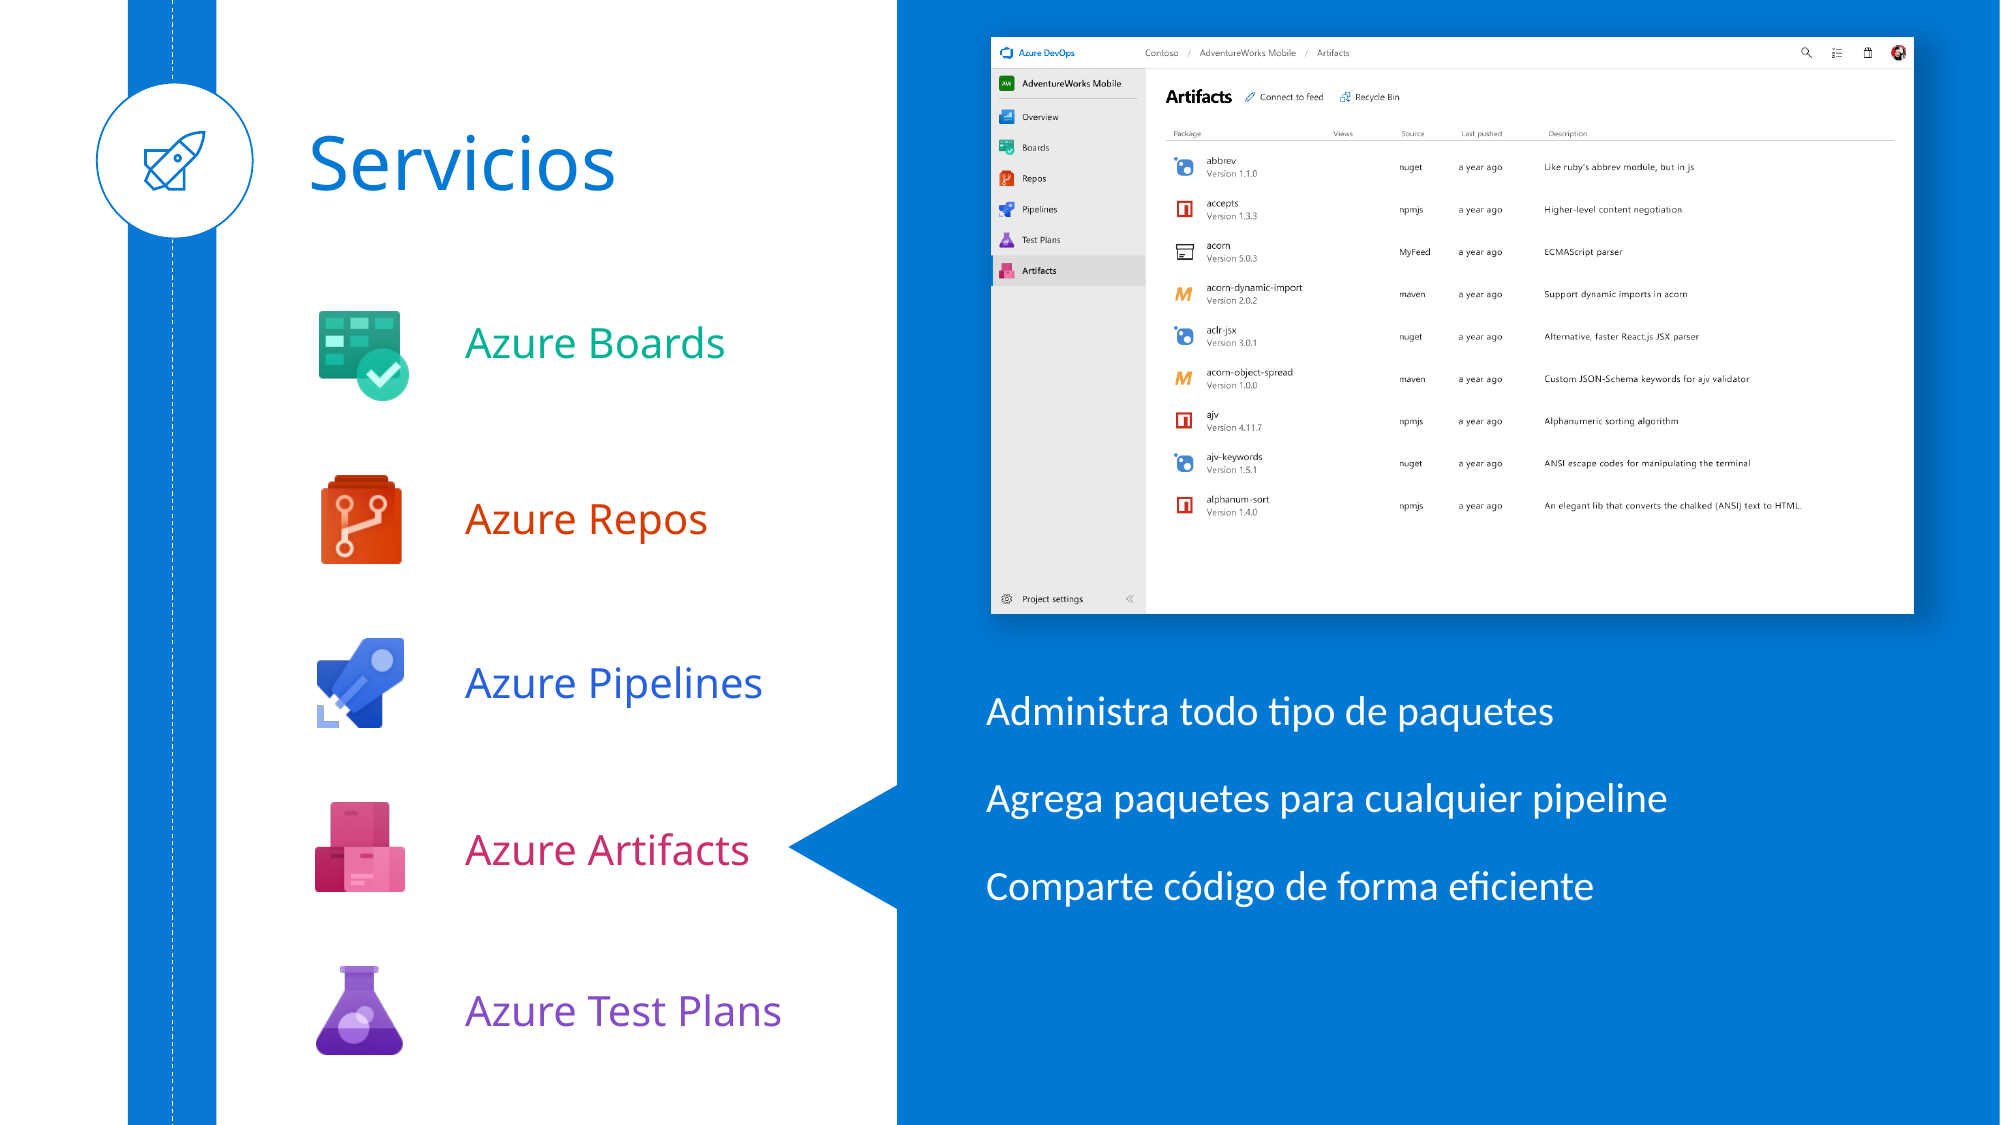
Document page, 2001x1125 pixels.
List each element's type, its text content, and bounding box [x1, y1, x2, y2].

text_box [316, 960, 784, 1061]
text_box [897, 0, 2000, 1125]
text_box Administra todo tipo de paquetes Agrega paquetes para cualquier pipeline Comparte código de forma eficiente [986, 683, 1909, 1116]
picture [991, 37, 1914, 614]
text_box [315, 799, 784, 894]
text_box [127, 239, 217, 1125]
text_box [96, 82, 253, 239]
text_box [317, 633, 784, 734]
text_box [787, 784, 897, 910]
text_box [319, 293, 784, 401]
text_box Servicios [278, 119, 625, 203]
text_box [127, 0, 217, 82]
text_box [317, 469, 784, 570]
